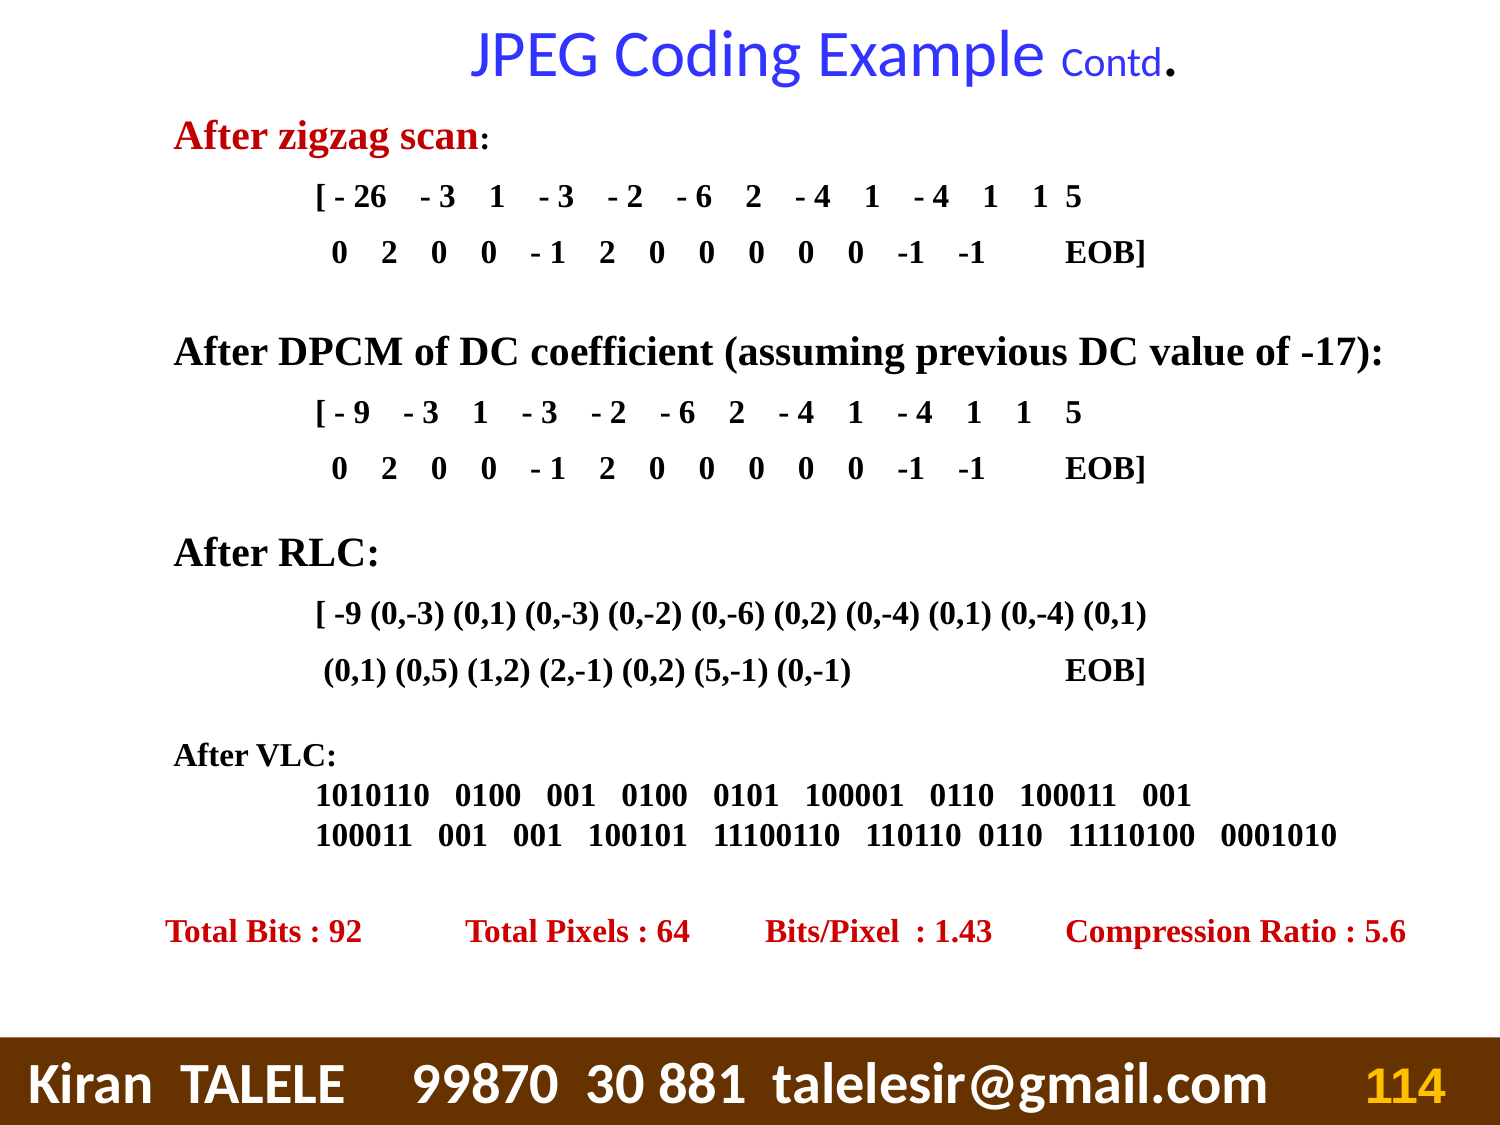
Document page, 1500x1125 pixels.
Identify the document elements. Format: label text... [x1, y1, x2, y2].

text_box After zigzag scan: [ - 26 - 3 1 - 3 - 2 - 6 2 - 4 1 - 4 1 1 5 0 2 0 0 - 1 2 0 0 0 0 0 -1 -1 EOB] After DPCM of DC coefficient (assuming previous DC value of -17): [ - 9 - 3 1 - 3 - 2 - 6 2 - 4 1 - 4 1 1 5 0 2 0 0 - 1 2 0 0 0 0 0 -1 -1 EOB] After RLC: [ -9 (0,-3) (0,1) (0,-3) (0,-2) (0,-6) (0,2) (0,-4) (0,1) (0,-4) (0,1) (0,1) (0,5) (1,2) (2,-1) (0,2) (5,-1) (0,-1) EOB] After VLC: 1010110 0100 001 0100 0101 100001 0110 100011 001 100011 001 001 100101 11100110 110110 0110 11110100 0001010 Total Bits : 92 Total Pixels : 64 Bits/Pixel : 1.43 Compression Ratio : 5.6 [150, 99, 1463, 1035]
title JPEG Coding Example Contd. [187, 0, 1463, 99]
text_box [0, 1037, 1500, 1125]
